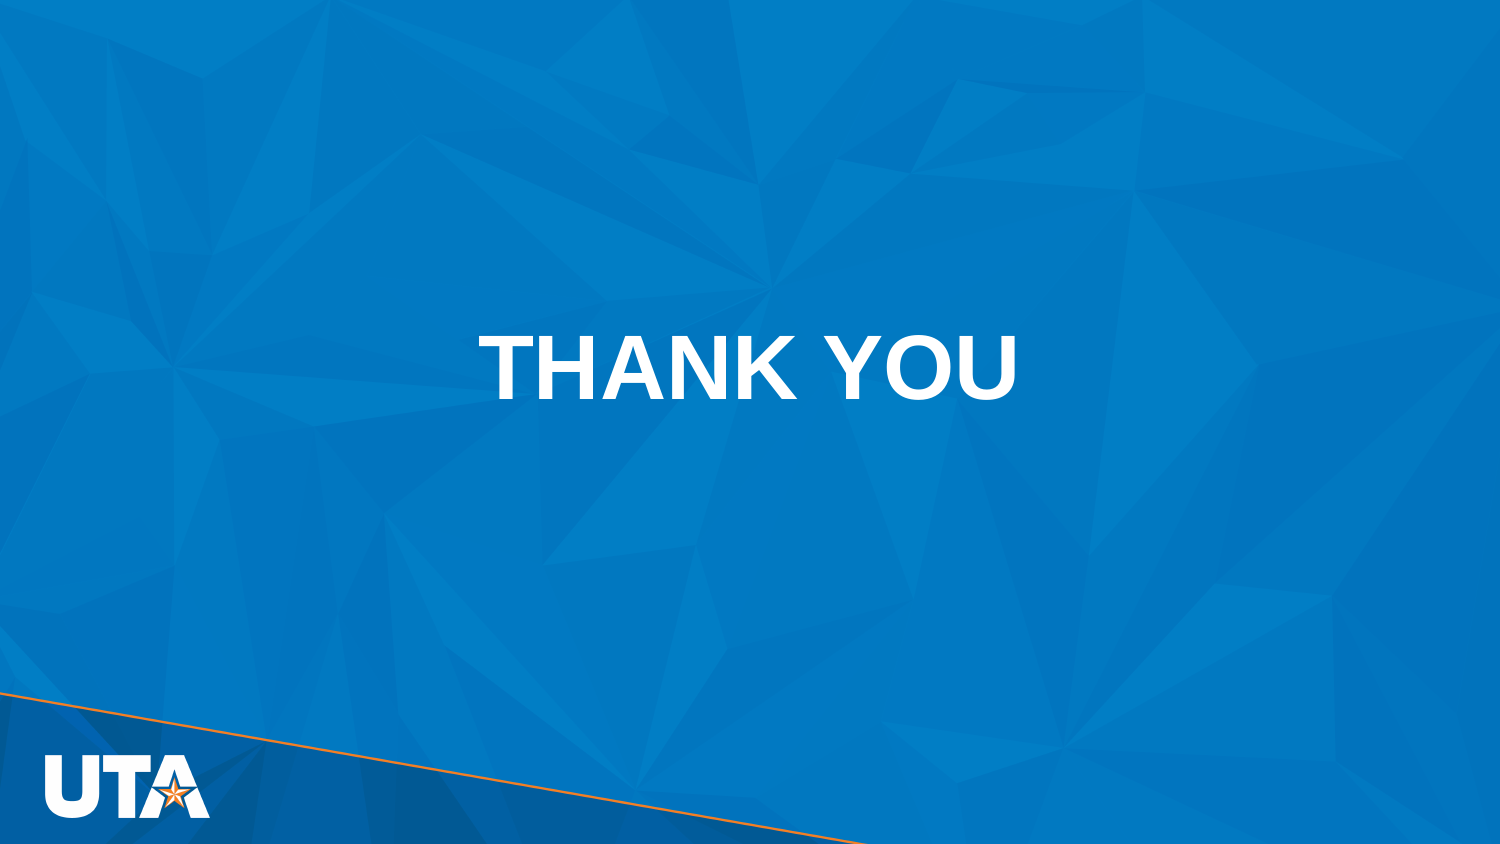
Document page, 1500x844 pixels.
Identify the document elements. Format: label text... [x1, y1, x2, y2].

picture [0, 0, 1500, 844]
title THANK YOU [75, 292, 1425, 434]
